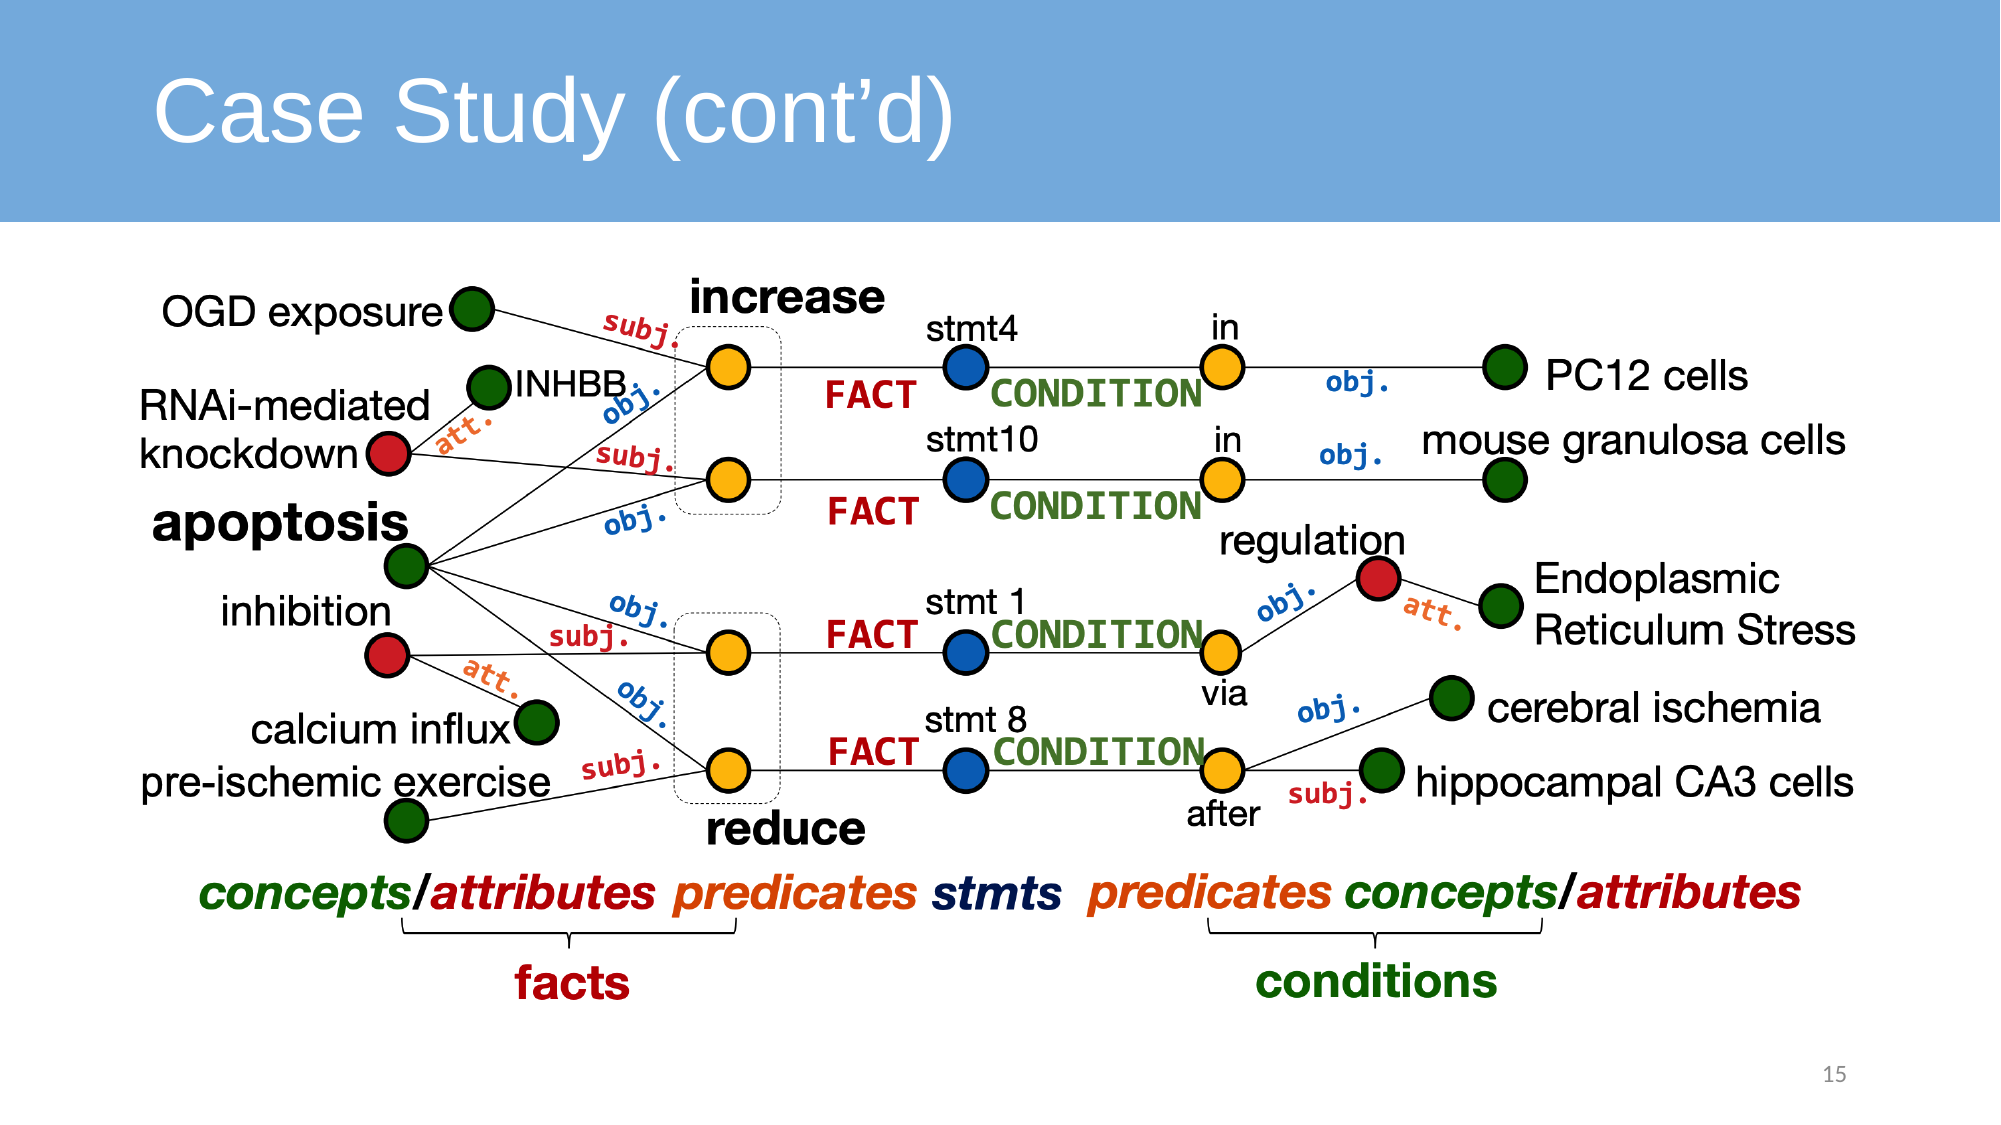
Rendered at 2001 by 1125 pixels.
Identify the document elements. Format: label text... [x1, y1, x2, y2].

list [137, 275, 1863, 1005]
title Case Study (cont’d) [137, 4, 1863, 222]
slide_number 15 [1412, 1042, 1863, 1103]
